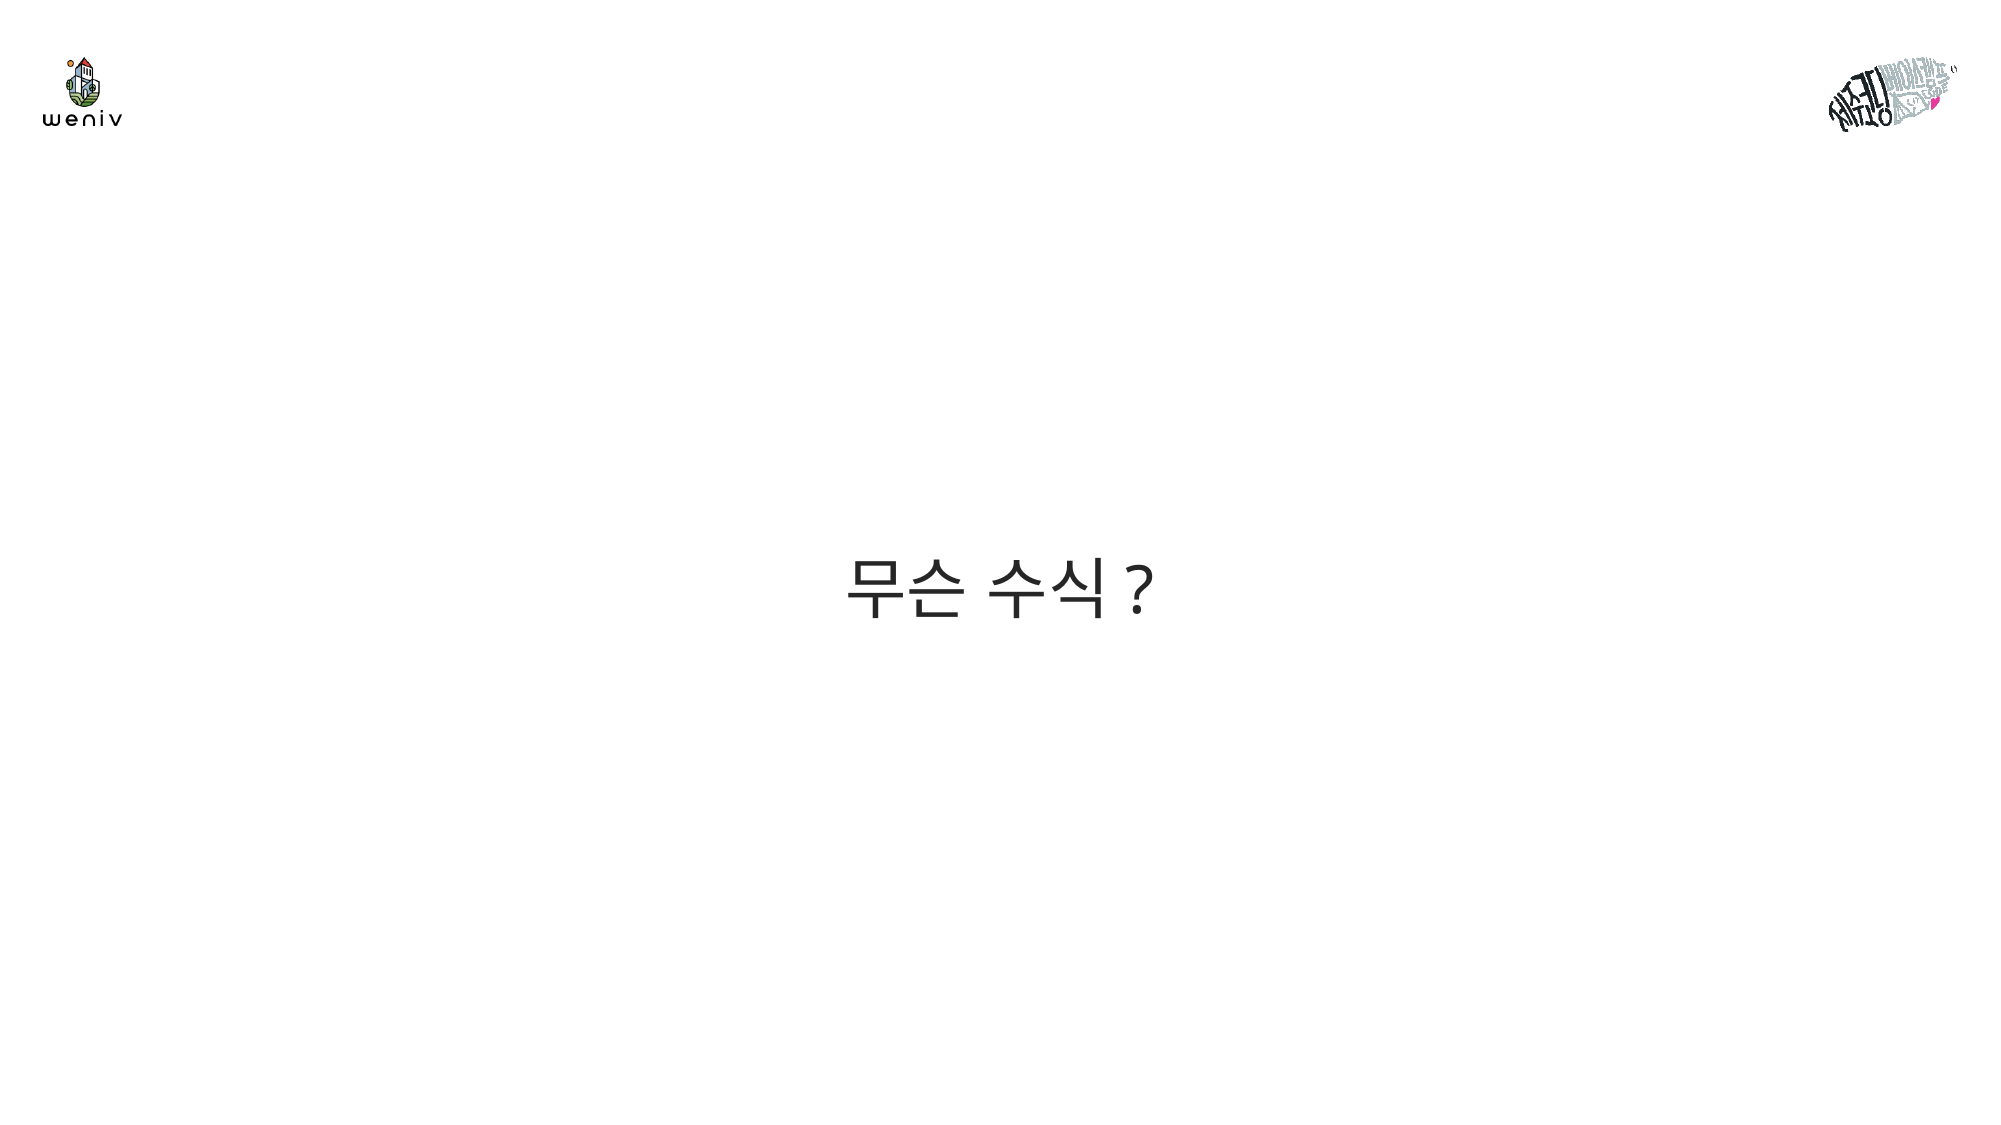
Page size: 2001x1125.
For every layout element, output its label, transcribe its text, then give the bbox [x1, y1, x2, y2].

picture [43, 57, 122, 126]
text_box 무슨 수식? [434, 499, 1566, 635]
picture [1829, 57, 1957, 133]
